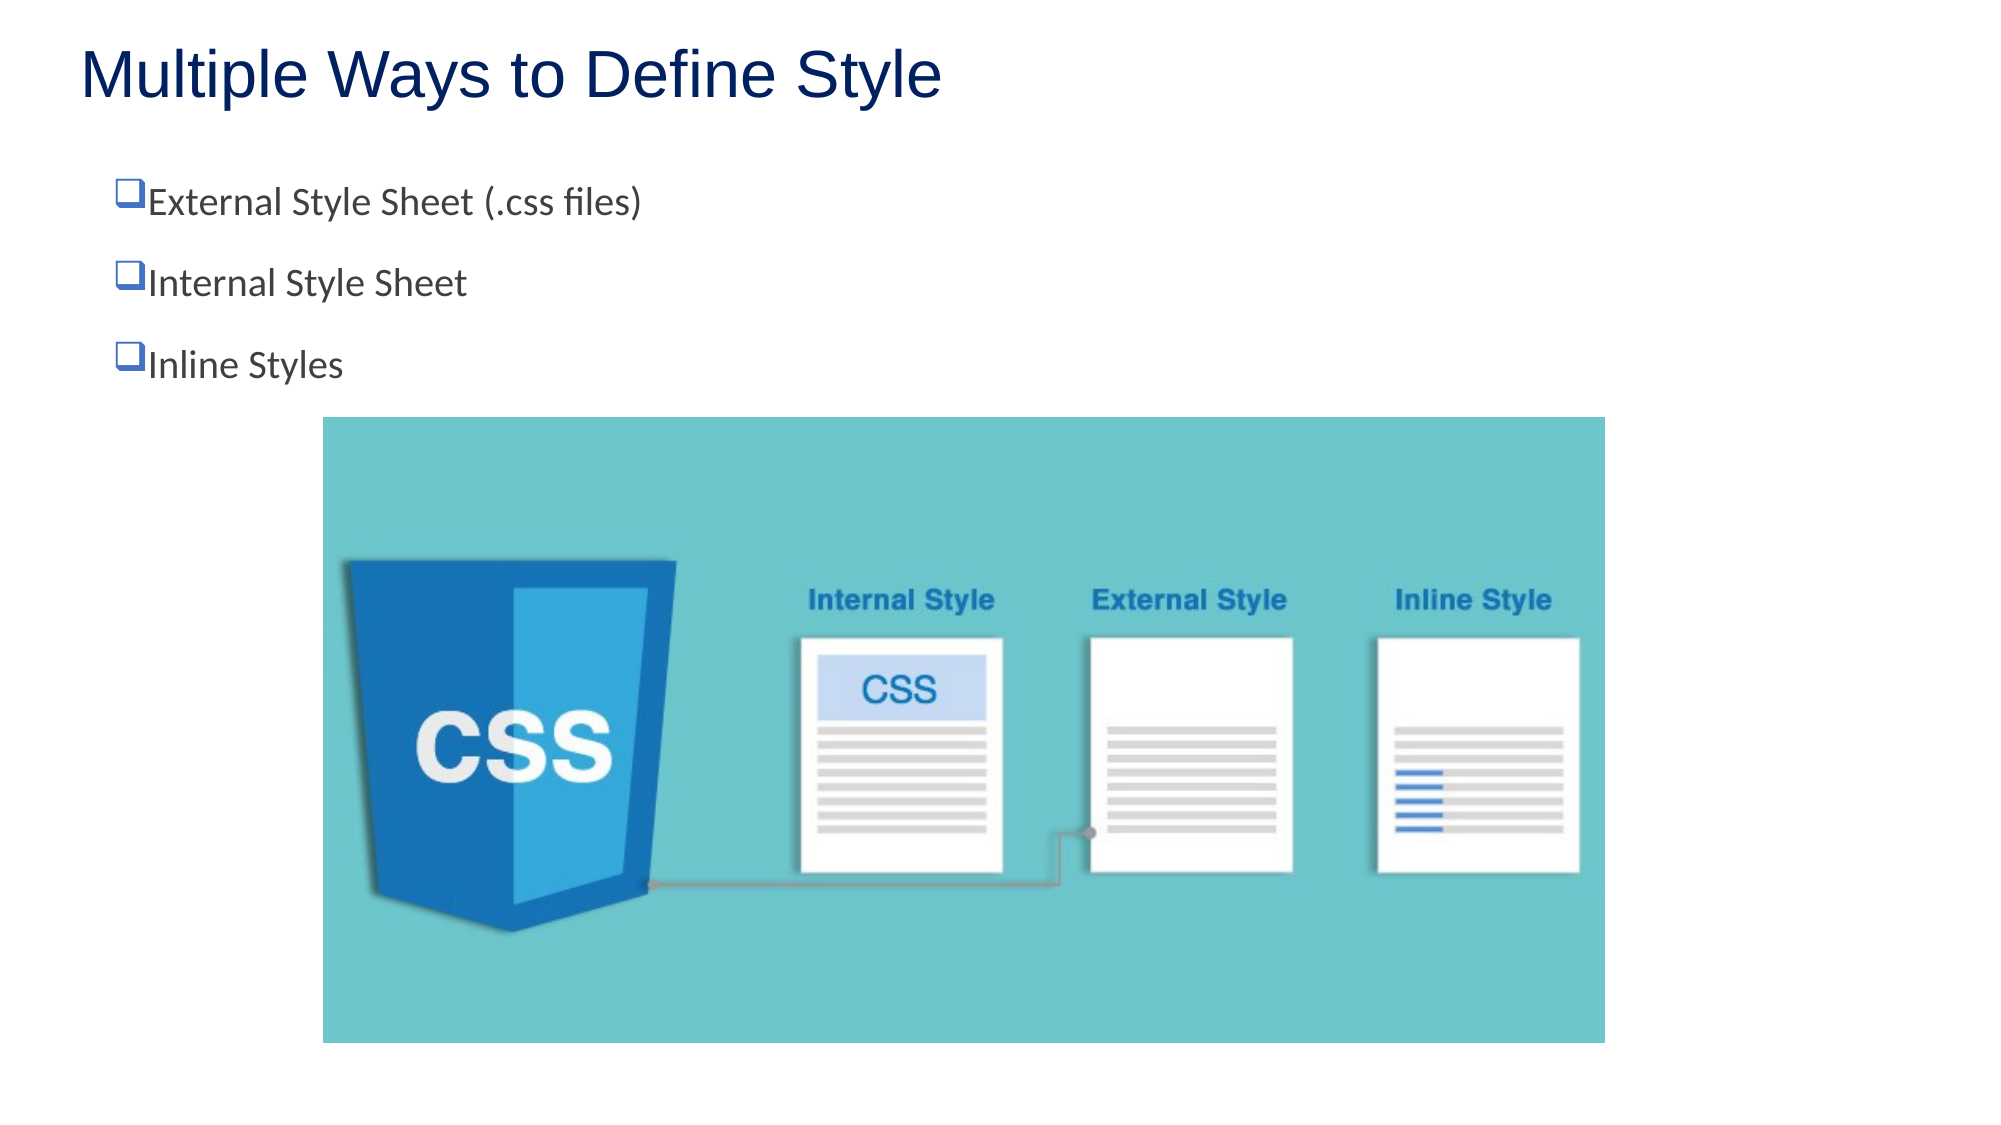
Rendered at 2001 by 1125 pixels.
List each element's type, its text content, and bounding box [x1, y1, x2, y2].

picture [323, 417, 1605, 1043]
text_box Multiple Ways to Define Style [65, 23, 960, 118]
text_box External Style Sheet (.css files) Internal Style Sheet Inline Styles [112, 162, 705, 395]
